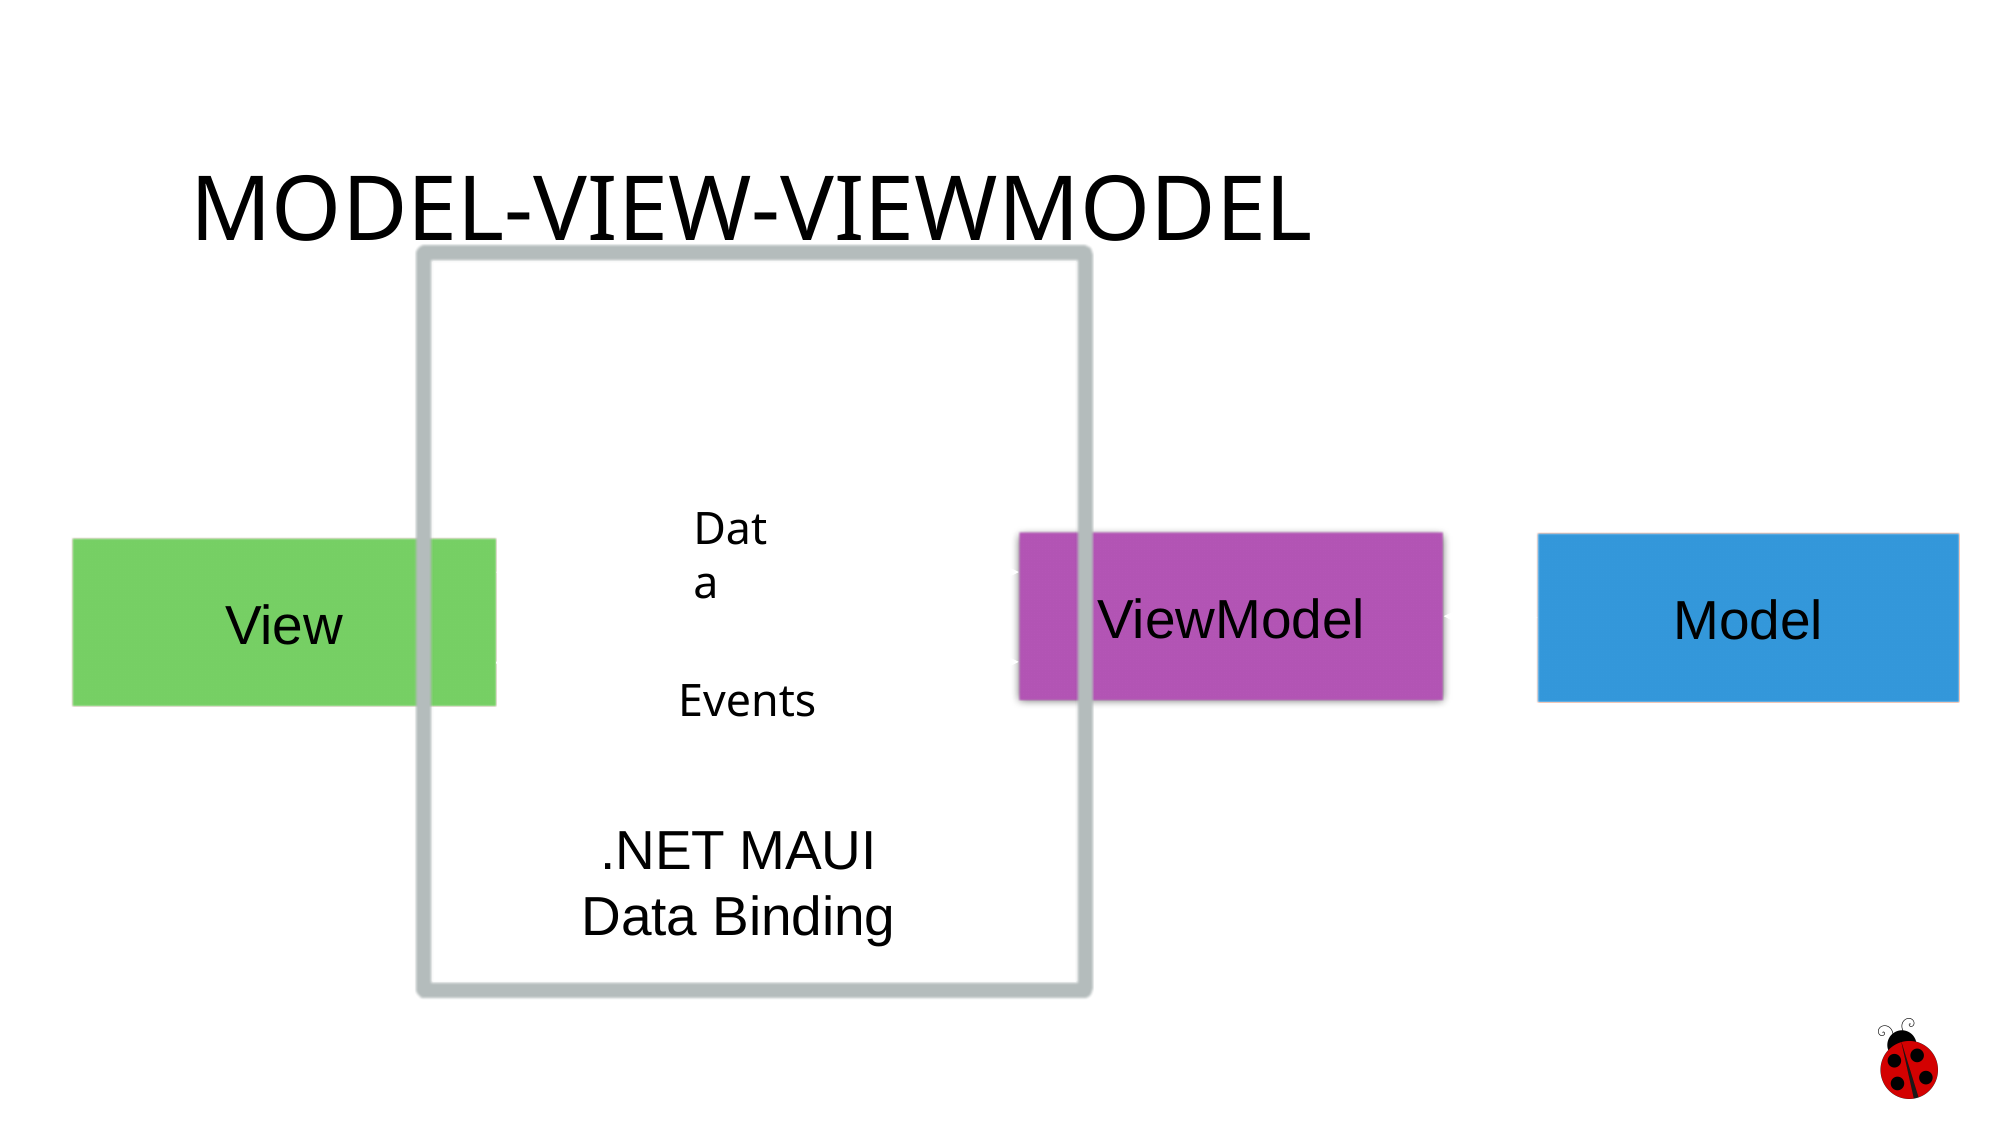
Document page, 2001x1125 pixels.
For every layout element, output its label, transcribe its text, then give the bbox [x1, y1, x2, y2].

text_box [425, 256, 1085, 989]
text_box Model [1540, 535, 1958, 701]
text_box Events [658, 661, 844, 736]
text_box Data [673, 489, 811, 618]
picture [1878, 1018, 1938, 1099]
text_box View [74, 540, 423, 705]
text_box .NET MAUI Data Binding [477, 804, 1000, 957]
text_box ViewModel [1086, 534, 1442, 699]
title Model-View-ViewModel [175, 79, 1826, 344]
